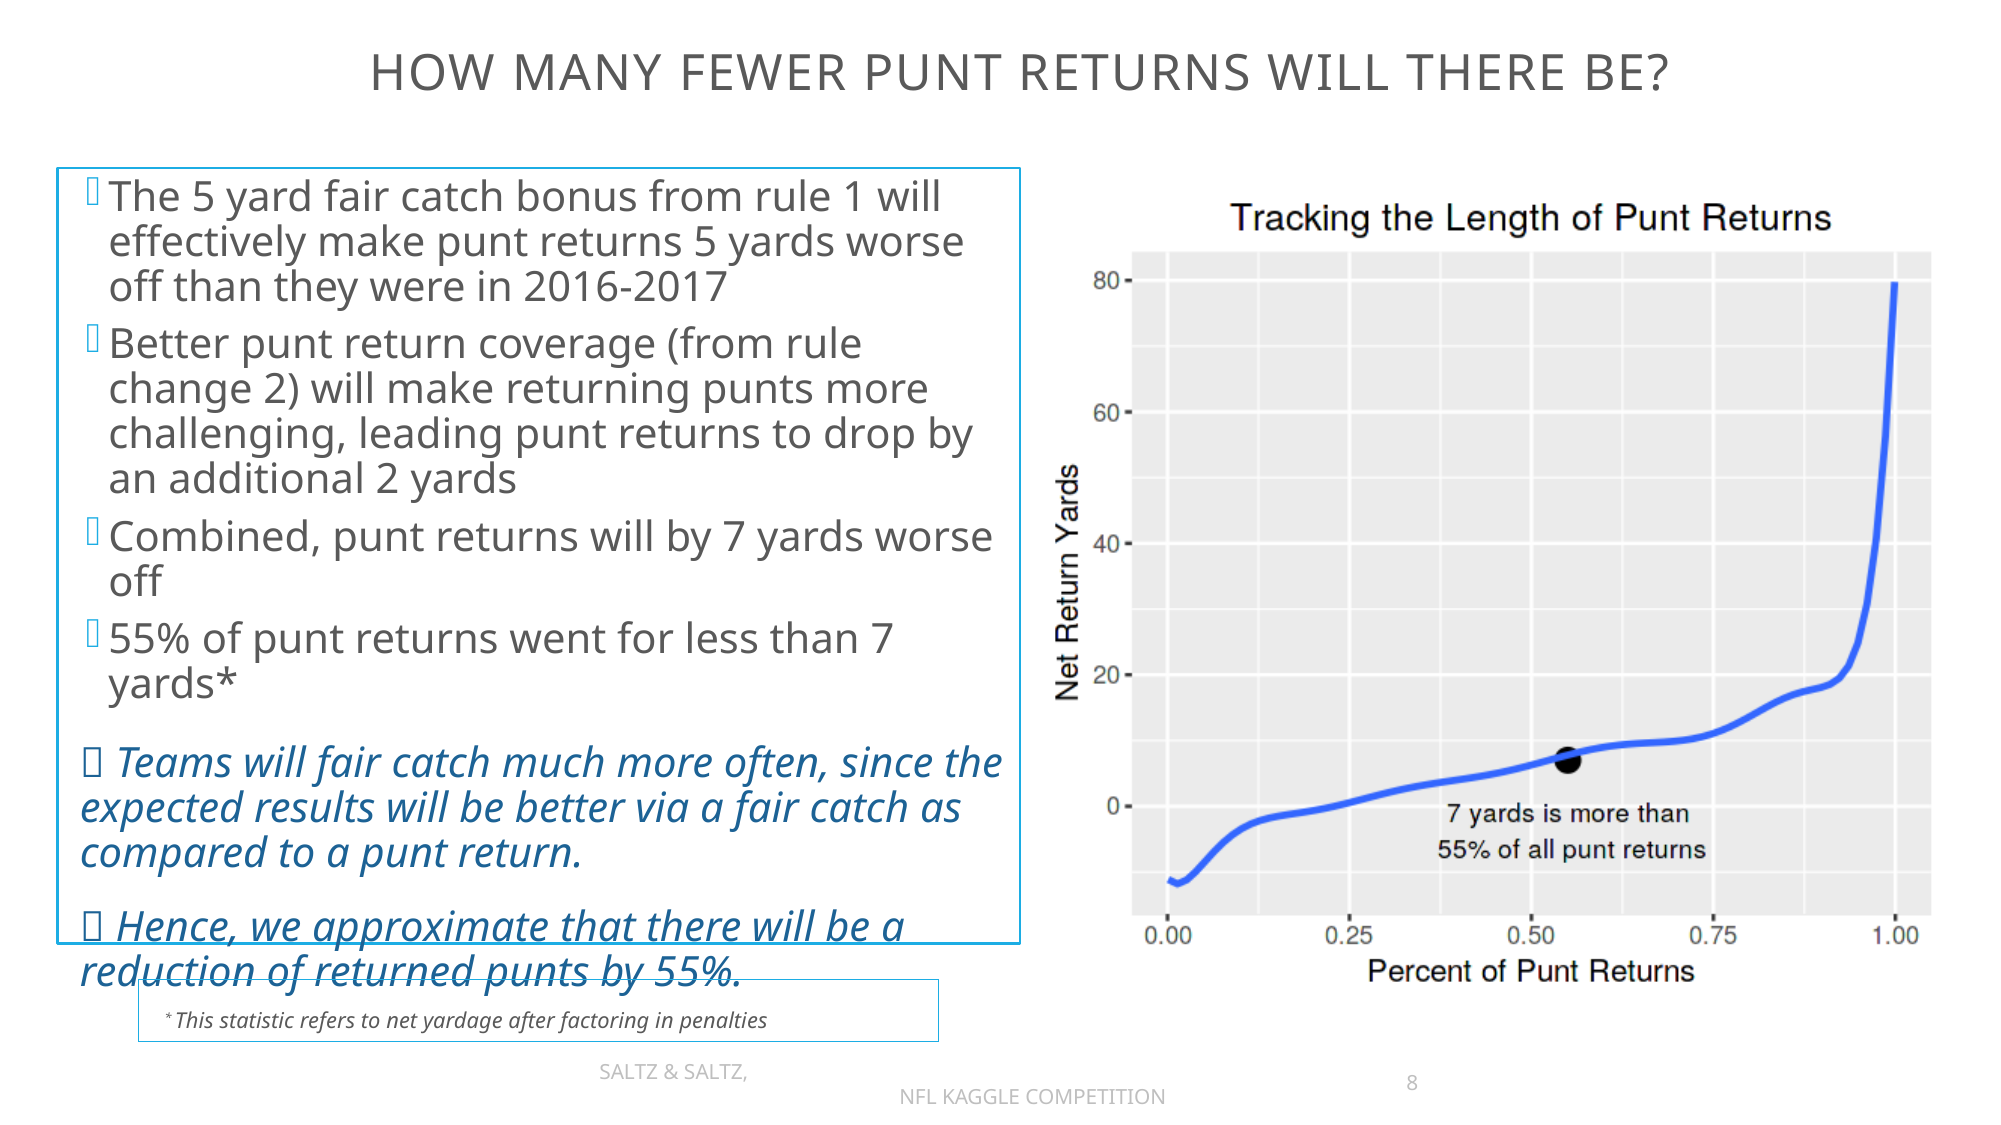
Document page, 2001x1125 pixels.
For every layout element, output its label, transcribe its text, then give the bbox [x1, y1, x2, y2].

footer Saltz & Saltz, NFL Kaggle Competition [584, 1061, 1376, 1107]
text_box * This statistic refers to net yardage after factoring in penalties [138, 979, 939, 1042]
list The 5 yard fair catch bonus from rule 1 will effectively make punt returns 5 yards worse off than they were in 2016-2017 Better punt return coverage (from rule change 2) will make returning punts more challenging, leading punt returns to drop by an additional 2 yards Combined, punt returns will by 7 yards worse off 55% of punt returns went for less than 7 yards*  Teams will fair catch much more often, since the expected results will be better via a fair catch as compared to a punt return.  Hence, we approximate that there will be a reduction of returned punts by 55%. [56, 167, 1021, 945]
slide_number 8 [1391, 1061, 1596, 1107]
title How many fewer punt returns will there be? [168, 21, 1873, 132]
picture [1041, 190, 1945, 1003]
